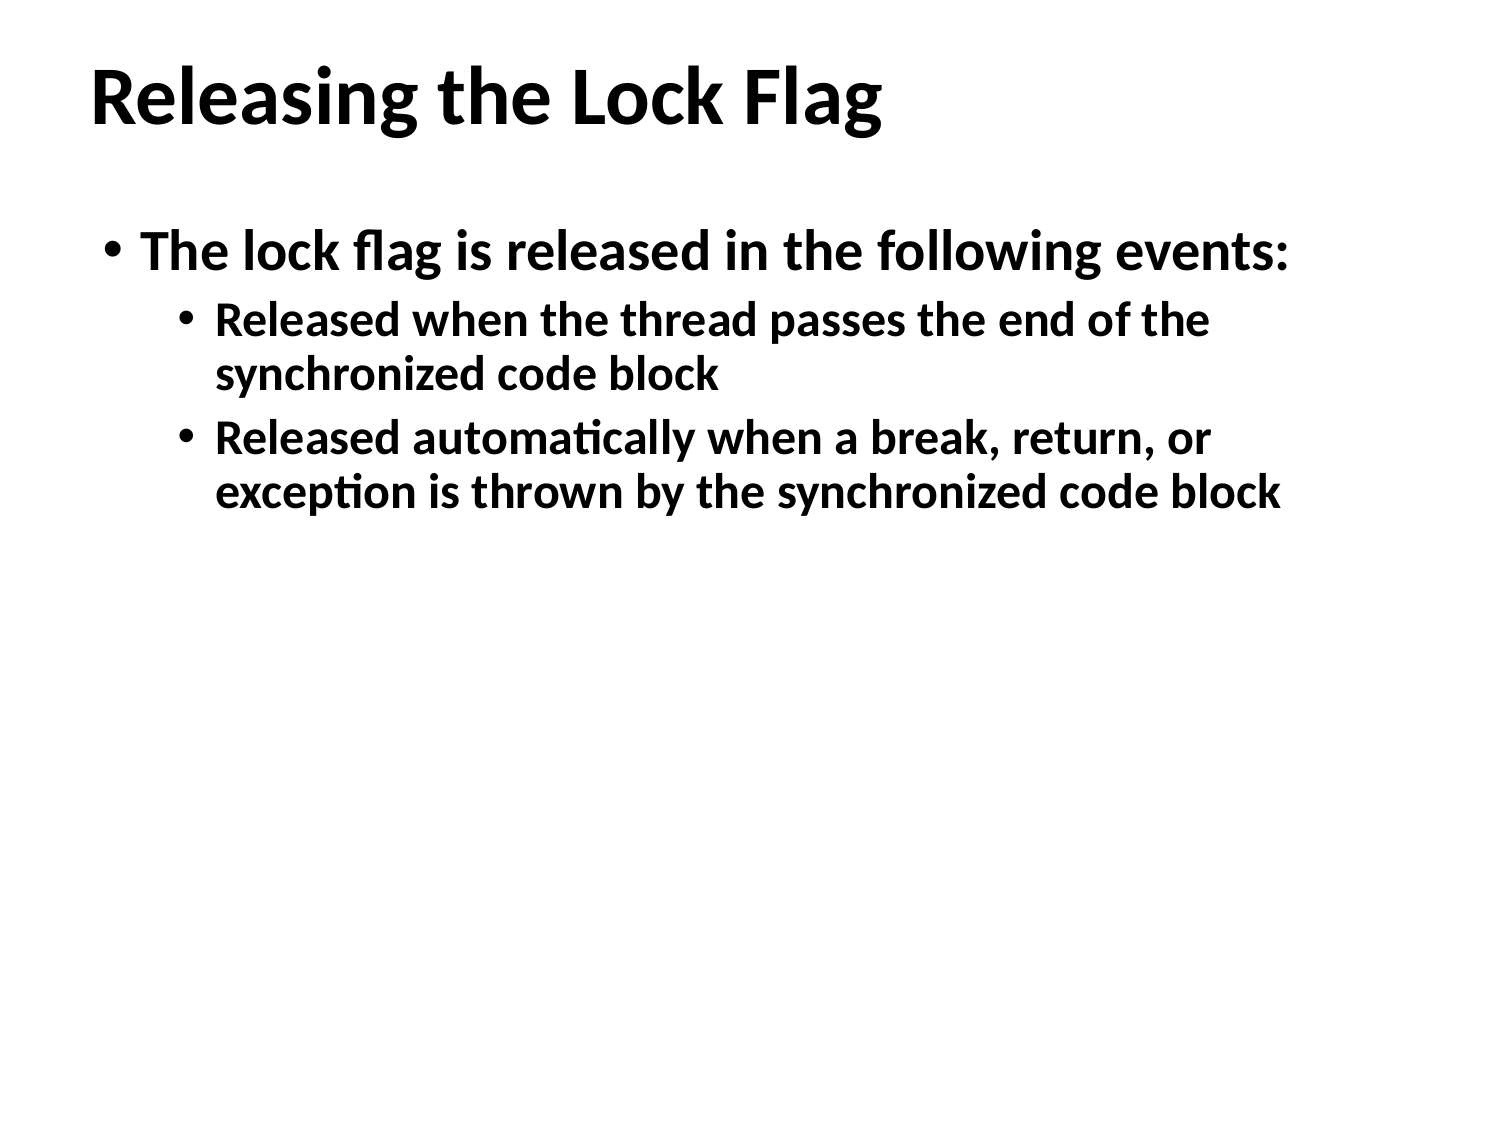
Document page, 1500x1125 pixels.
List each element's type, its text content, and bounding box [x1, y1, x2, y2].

list The lock flag is released in the following events: Released when the thread passes the end of the synchronized code block Released automatically when a break, return, or exception is thrown by the synchronized code block [87, 212, 1438, 955]
title Releasing the Lock Flag [75, 45, 1425, 150]
